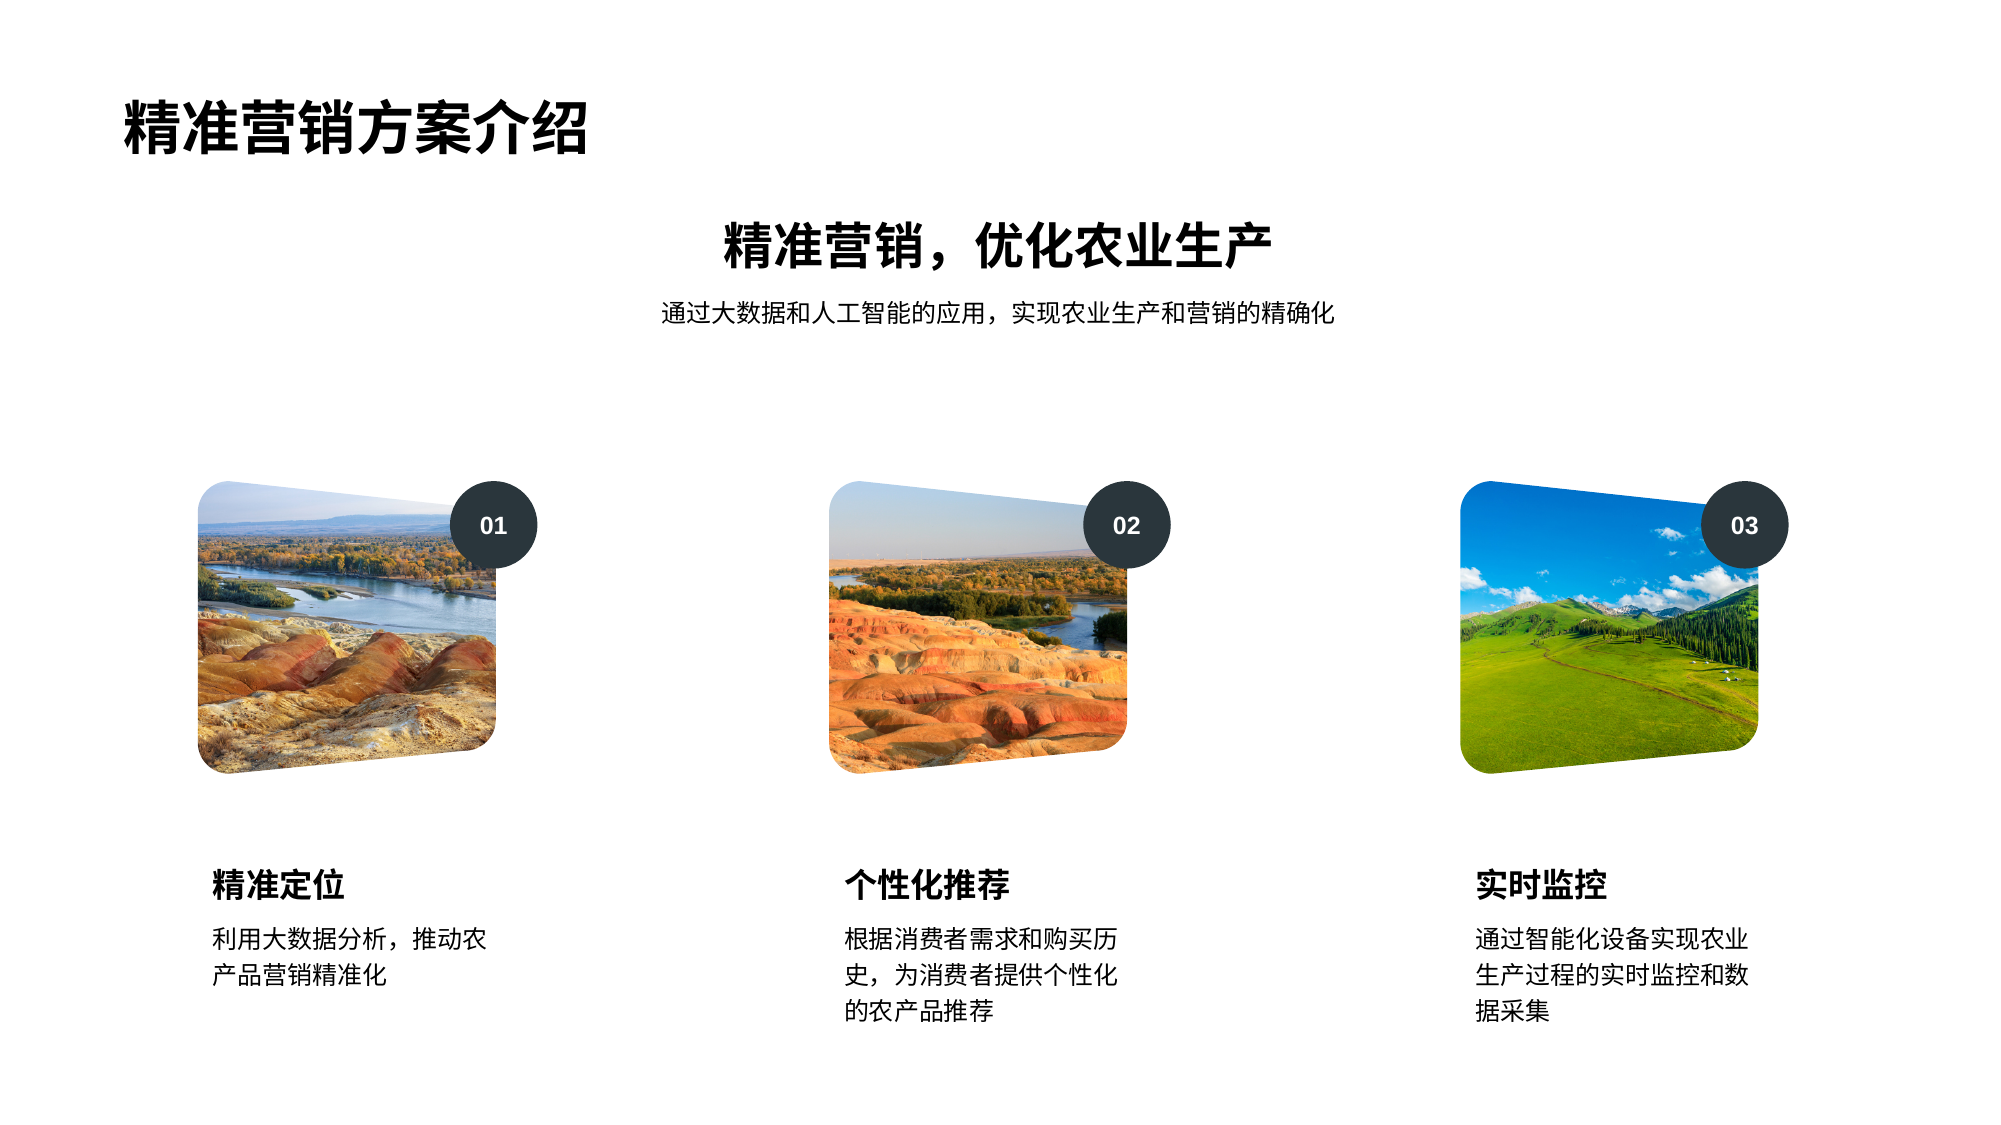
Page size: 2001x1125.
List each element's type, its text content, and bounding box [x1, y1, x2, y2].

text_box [829, 481, 1171, 774]
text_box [1460, 855, 1782, 1032]
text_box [197, 481, 538, 774]
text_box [1460, 481, 1789, 774]
text_box 通过大数据和人工智能的应用，实现农业生产和营销的精确化 [108, 284, 1890, 335]
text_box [197, 855, 519, 996]
title 精准营销方案介绍 [108, 0, 1890, 169]
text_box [829, 855, 1151, 1032]
text_box 精准营销，优化农业生产 [108, 169, 1890, 283]
